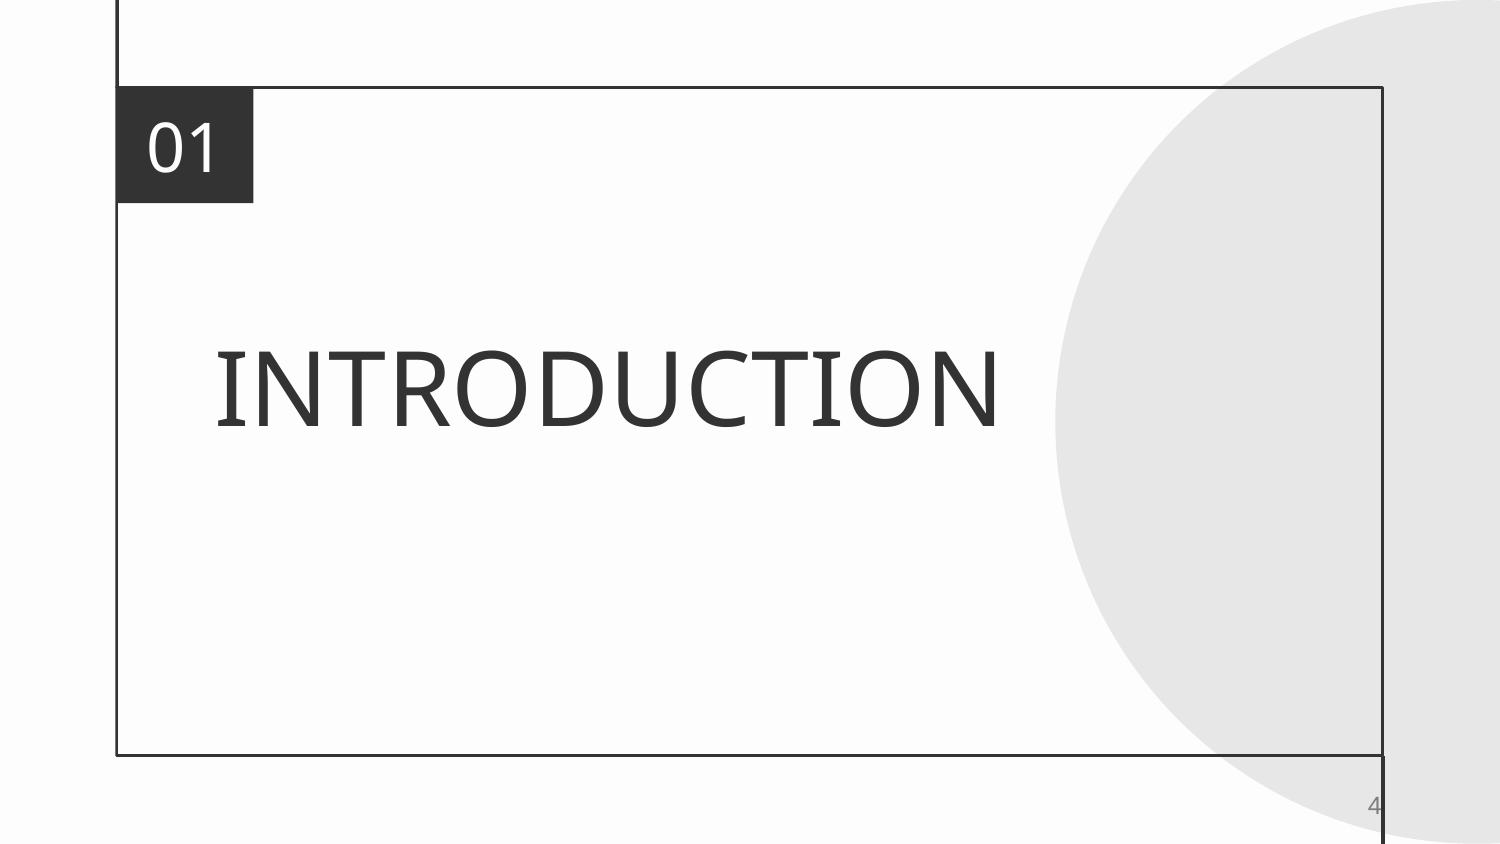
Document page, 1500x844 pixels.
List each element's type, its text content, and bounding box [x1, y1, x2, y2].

title INTRODUCTION [199, 324, 1069, 463]
slide_number ‹#› [1059, 782, 1397, 828]
title 01 [118, 87, 254, 204]
